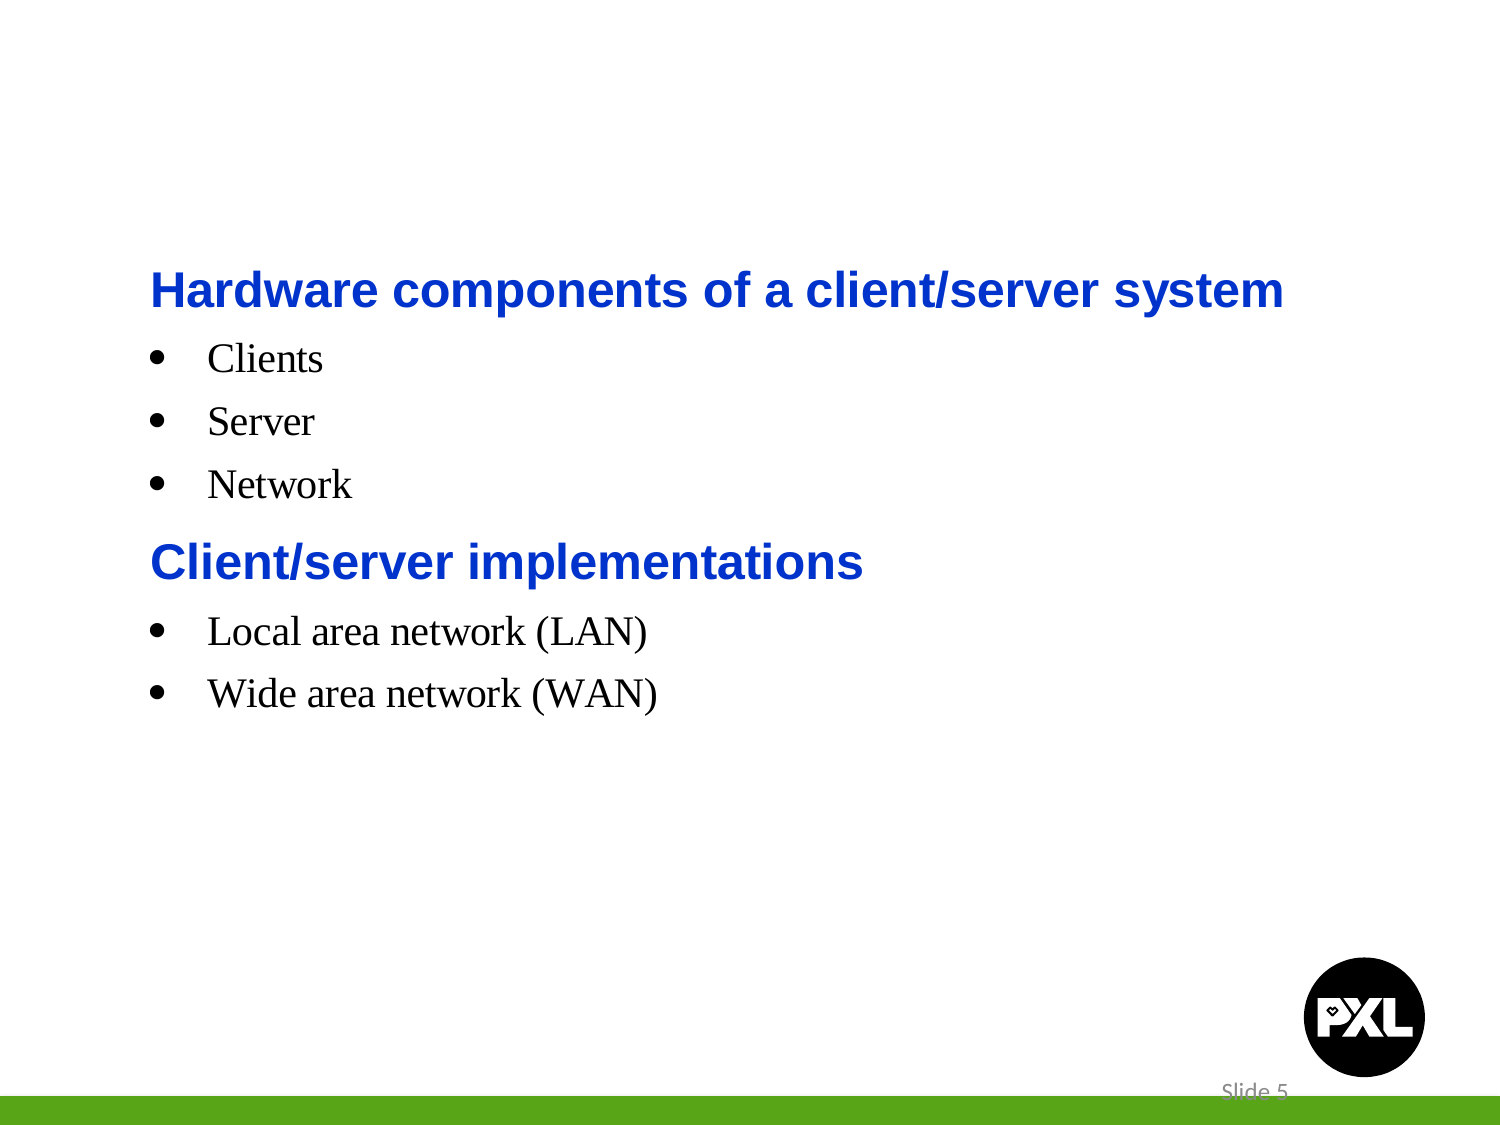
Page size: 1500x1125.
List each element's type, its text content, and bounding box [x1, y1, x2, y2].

slide_number Slide 5 [1074, 1042, 1304, 1103]
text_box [149, 262, 1352, 731]
